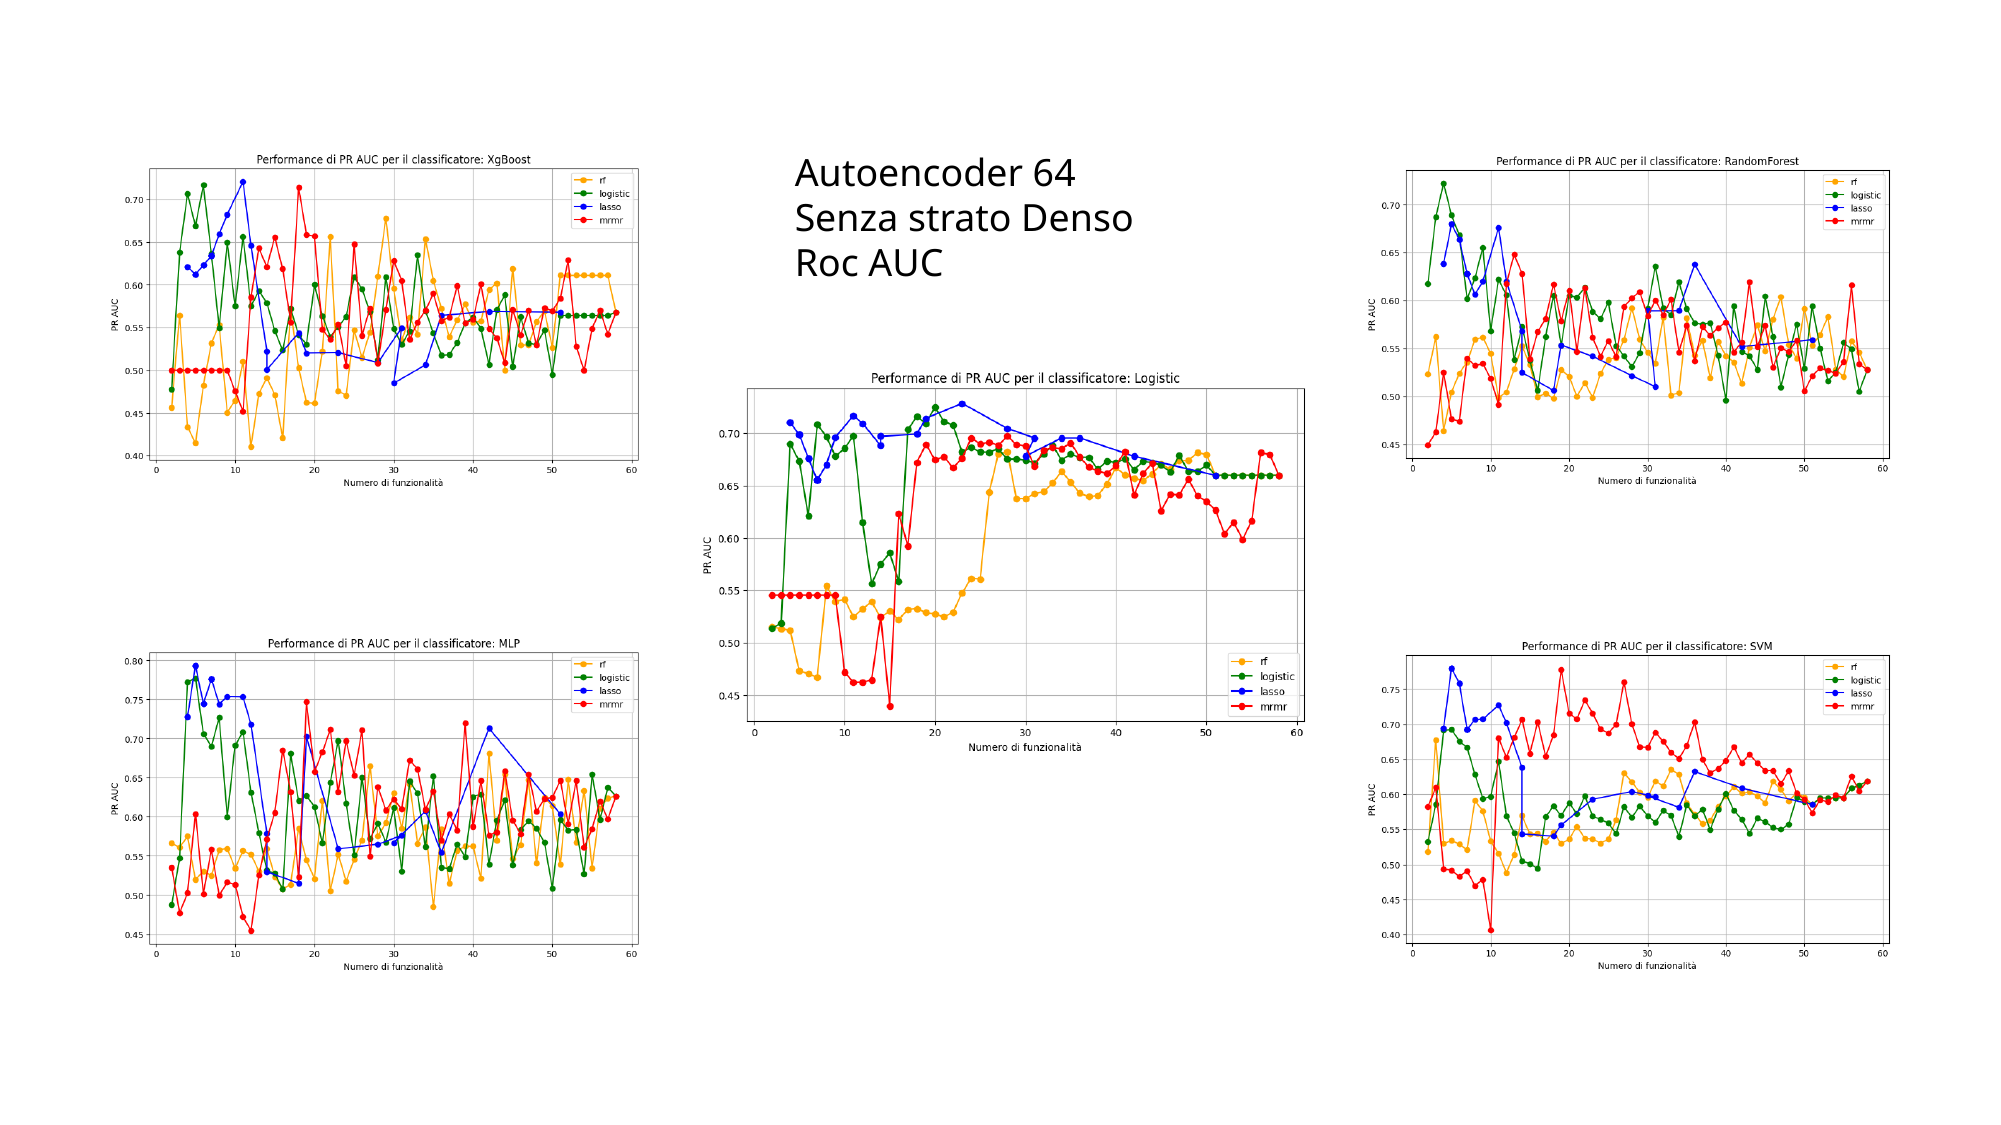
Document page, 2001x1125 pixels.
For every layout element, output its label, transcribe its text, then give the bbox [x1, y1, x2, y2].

text_box Autoencoder 64 Senza strato Denso Roc AUC [779, 142, 1204, 292]
picture [695, 365, 1311, 760]
picture [1362, 635, 1895, 977]
picture [1362, 150, 1895, 492]
picture [104, 148, 644, 494]
picture [104, 631, 644, 977]
